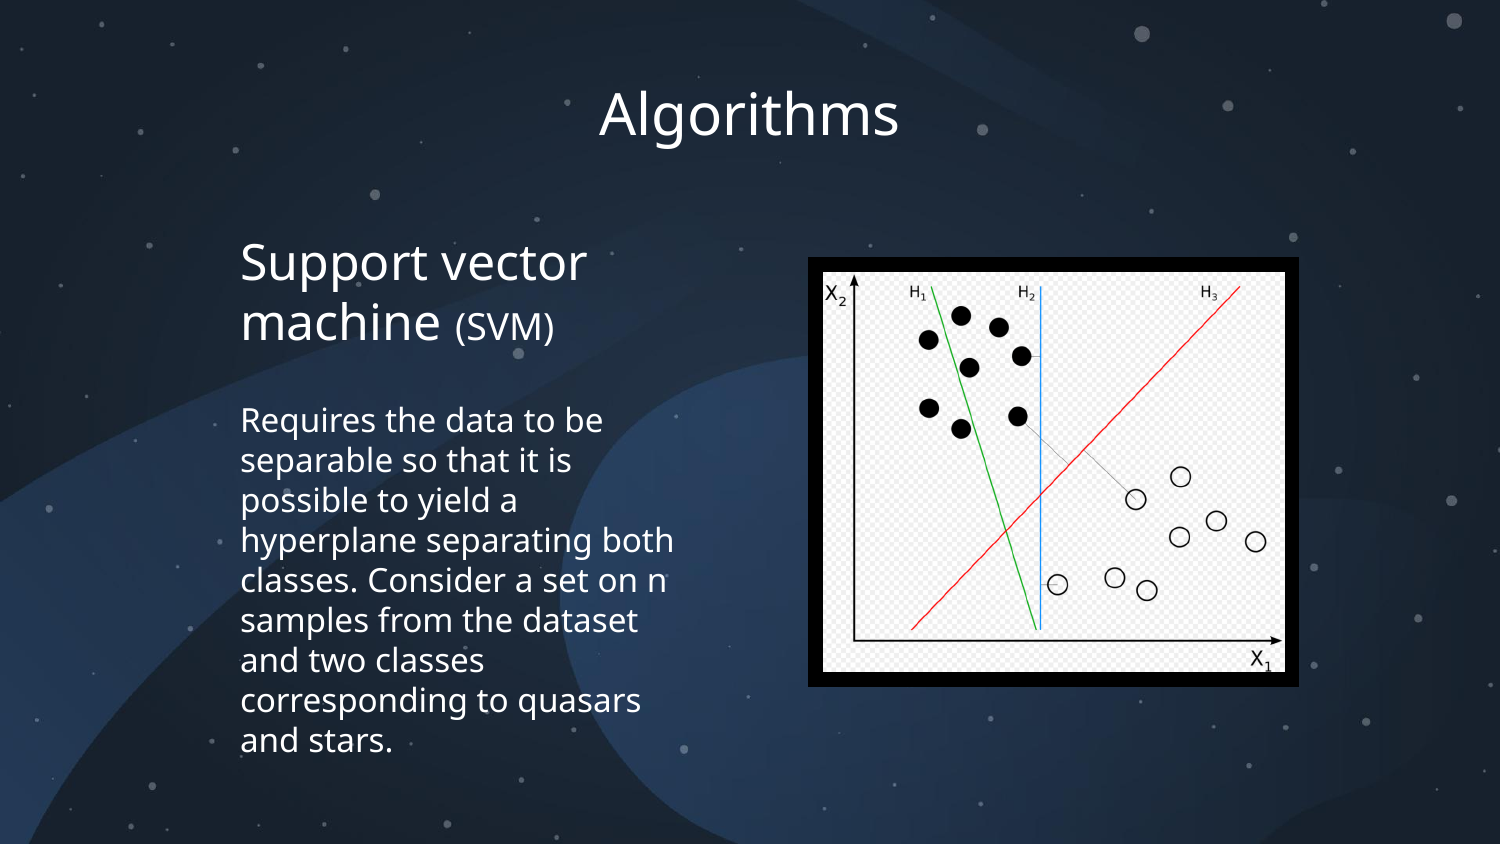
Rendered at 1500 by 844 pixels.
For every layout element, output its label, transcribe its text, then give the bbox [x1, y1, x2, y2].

title Support vector machine (SVM) [225, 209, 725, 372]
subtitle Requires the data to be separable so that it is possible to yield a hyperplane separating both classes. Consider a set on n samples from the dataset and two classes corresponding to quasars and stars. [225, 384, 700, 747]
title Algorithms [51, 62, 1449, 157]
picture [0, 0, 1500, 844]
